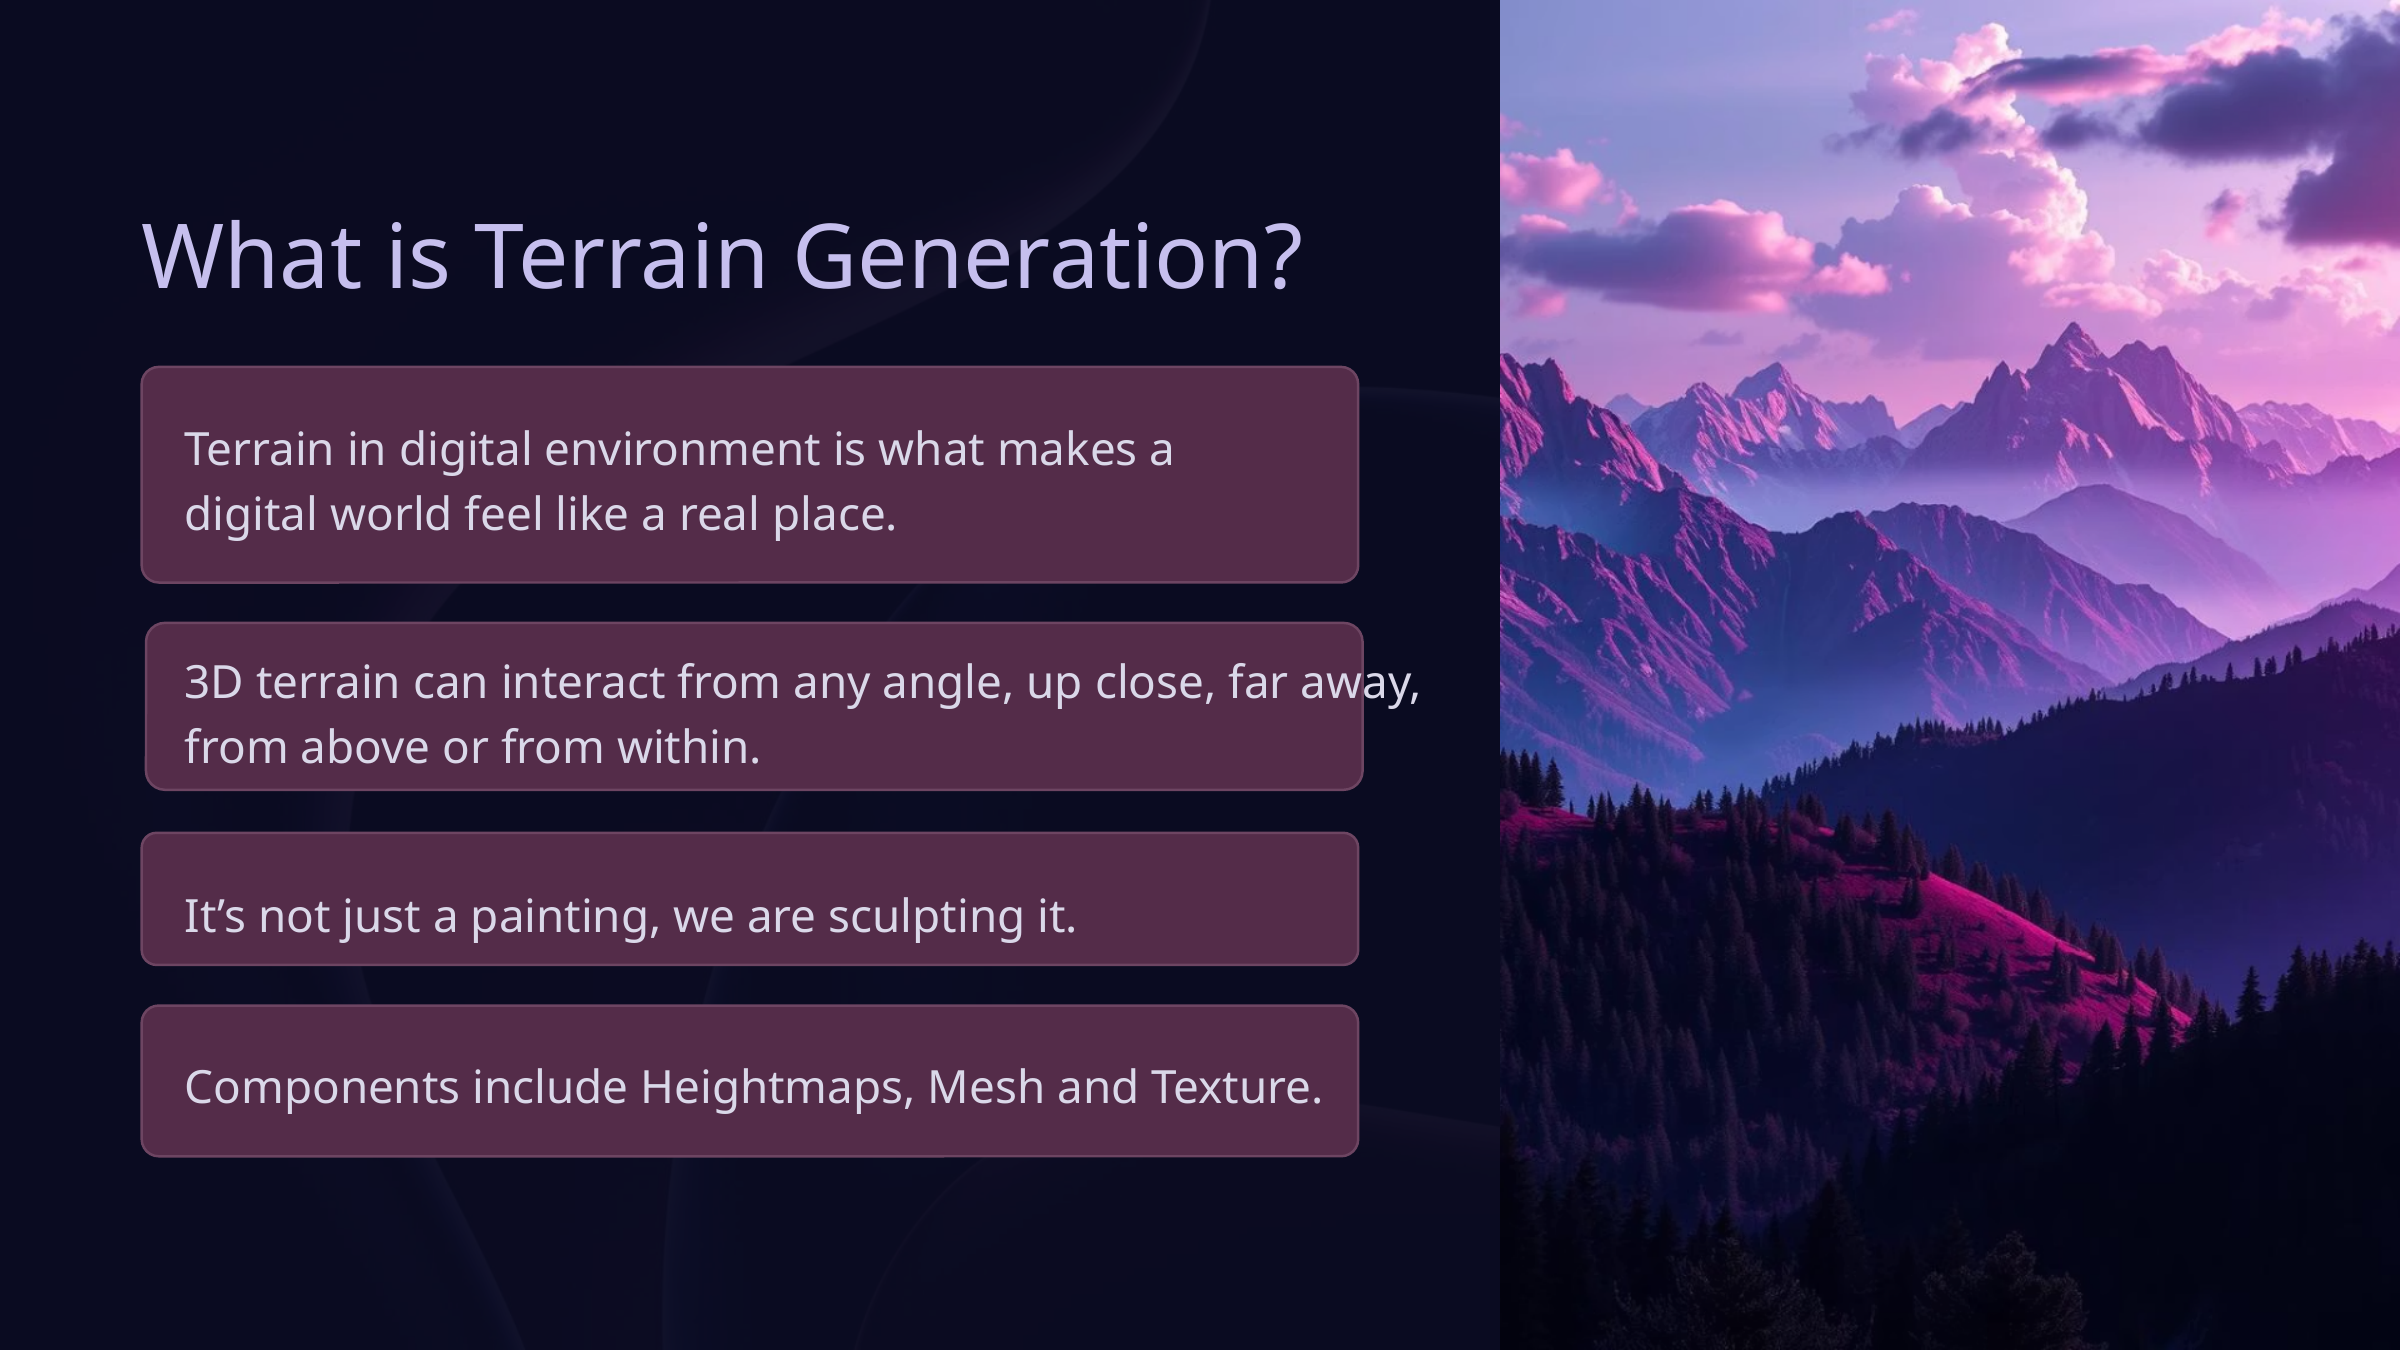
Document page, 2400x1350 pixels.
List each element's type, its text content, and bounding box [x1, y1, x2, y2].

text_box It’s not just a painting, we are sculpting it. [184, 877, 1316, 922]
text_box [141, 832, 1359, 965]
text_box 3D terrain can interact from any angle, up close, far away, from above or from within. [184, 643, 1316, 772]
text_box What is Terrain Generation? [141, 193, 1358, 307]
text_box Terrain in digital environment is what makes a digital world feel like a real place. [184, 409, 1316, 540]
picture [1499, 0, 2400, 1350]
text_box Components include Heightmaps, Mesh and Texture. [184, 1048, 1316, 1114]
text_box [145, 622, 1363, 790]
text_box [141, 1005, 1359, 1157]
text_box [141, 366, 1359, 583]
